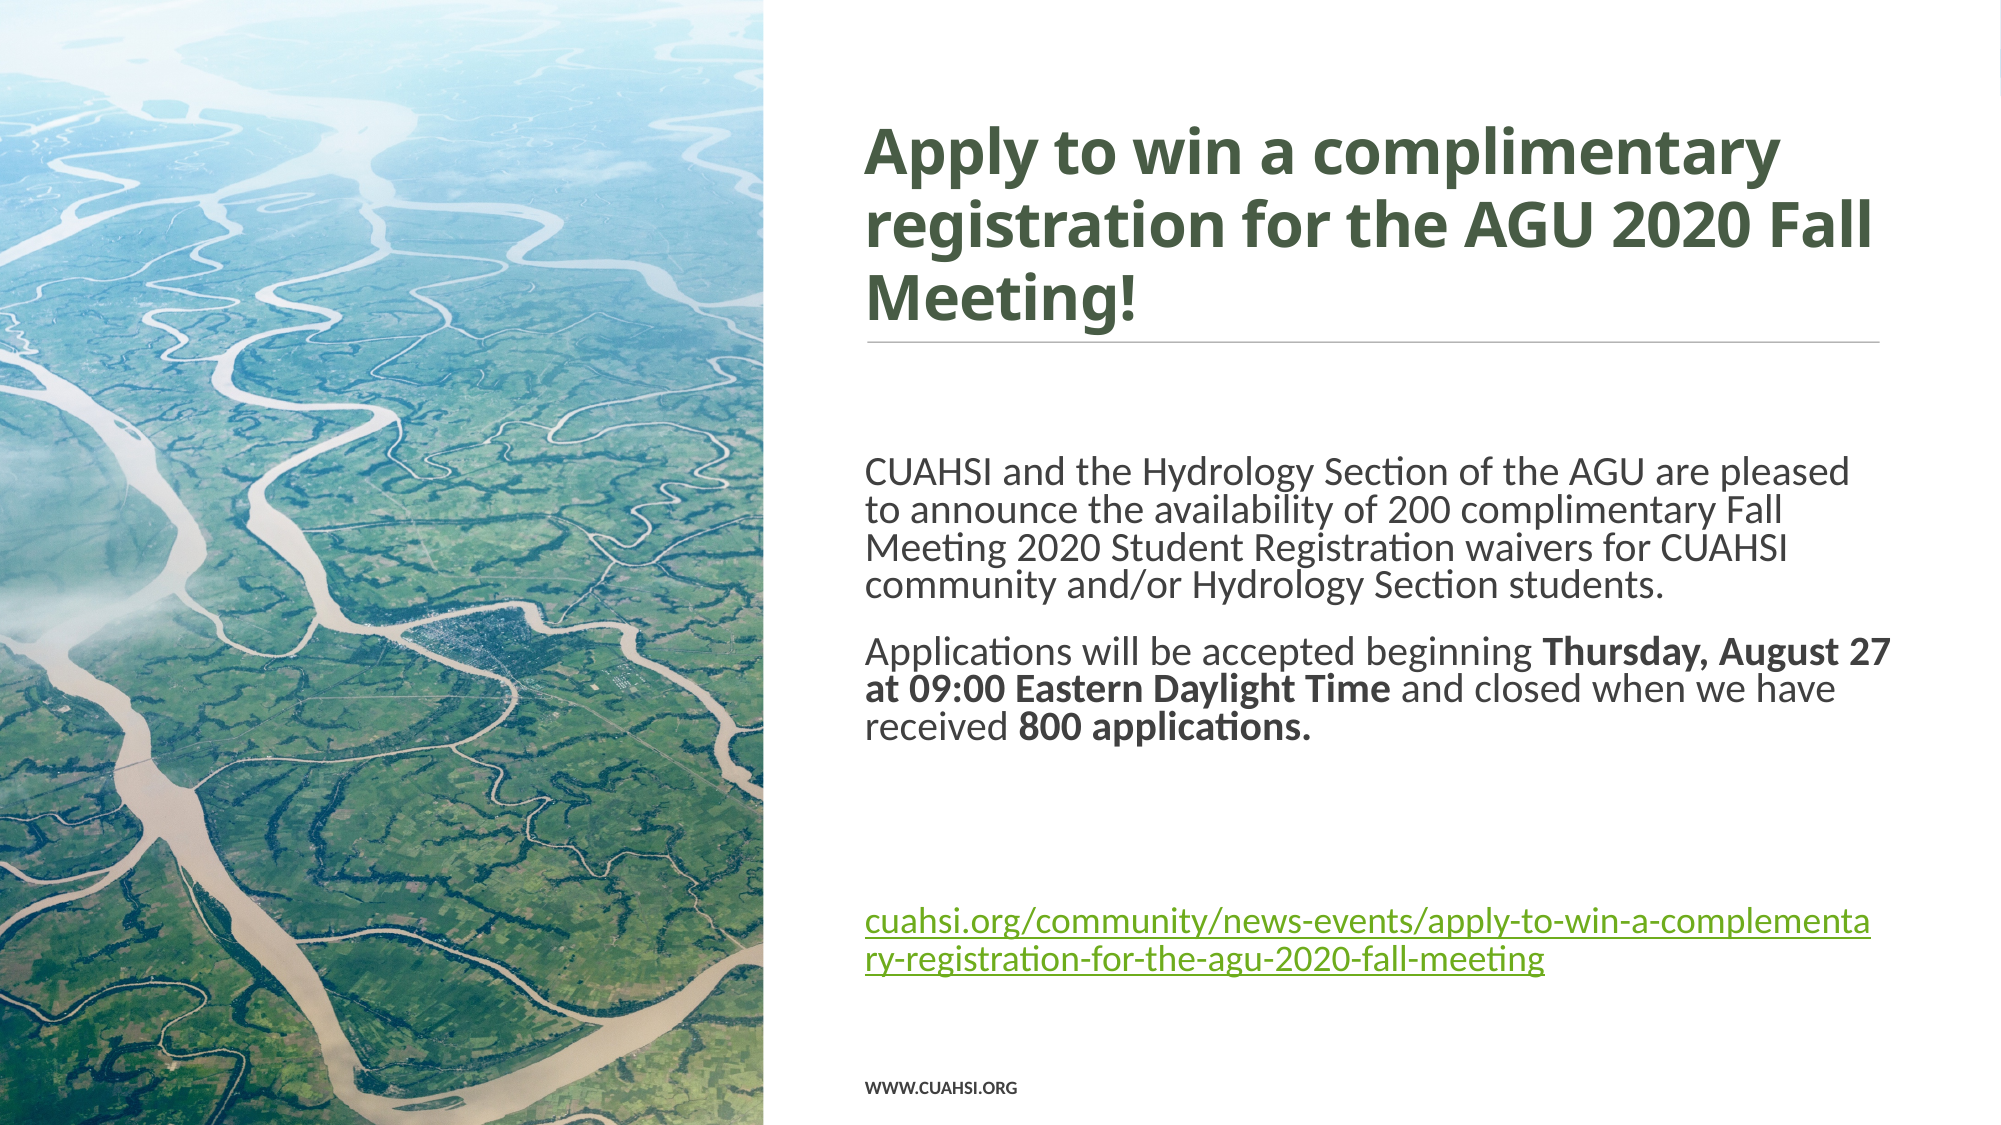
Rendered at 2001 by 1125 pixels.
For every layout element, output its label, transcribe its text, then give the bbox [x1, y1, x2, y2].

list CUAHSI and the Hydrology Section of the AGU are pleased to announce the availability of 200 complimentary Fall Meeting 2020 Student Registration waivers for CUAHSI community and/or Hydrology Section students. Applications will be accepted beginning Thursday, August 27 at 09:00 Eastern Daylight Time and closed when we have received 800 applications. [849, 448, 1895, 818]
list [0, 0, 764, 1125]
footer www.cuahsi.org [849, 1059, 1464, 1120]
text_box [771, 0, 2000, 1040]
text_box [772, 1040, 2000, 1125]
title Apply to win a complimentary registration for the AGU 2020 Fall Meeting! [849, 104, 1895, 343]
text_box cuahsi.org/community/news-events/apply-to-win-a-complementary-registration-for-the-agu-2020-fall-meeting [849, 889, 1895, 949]
